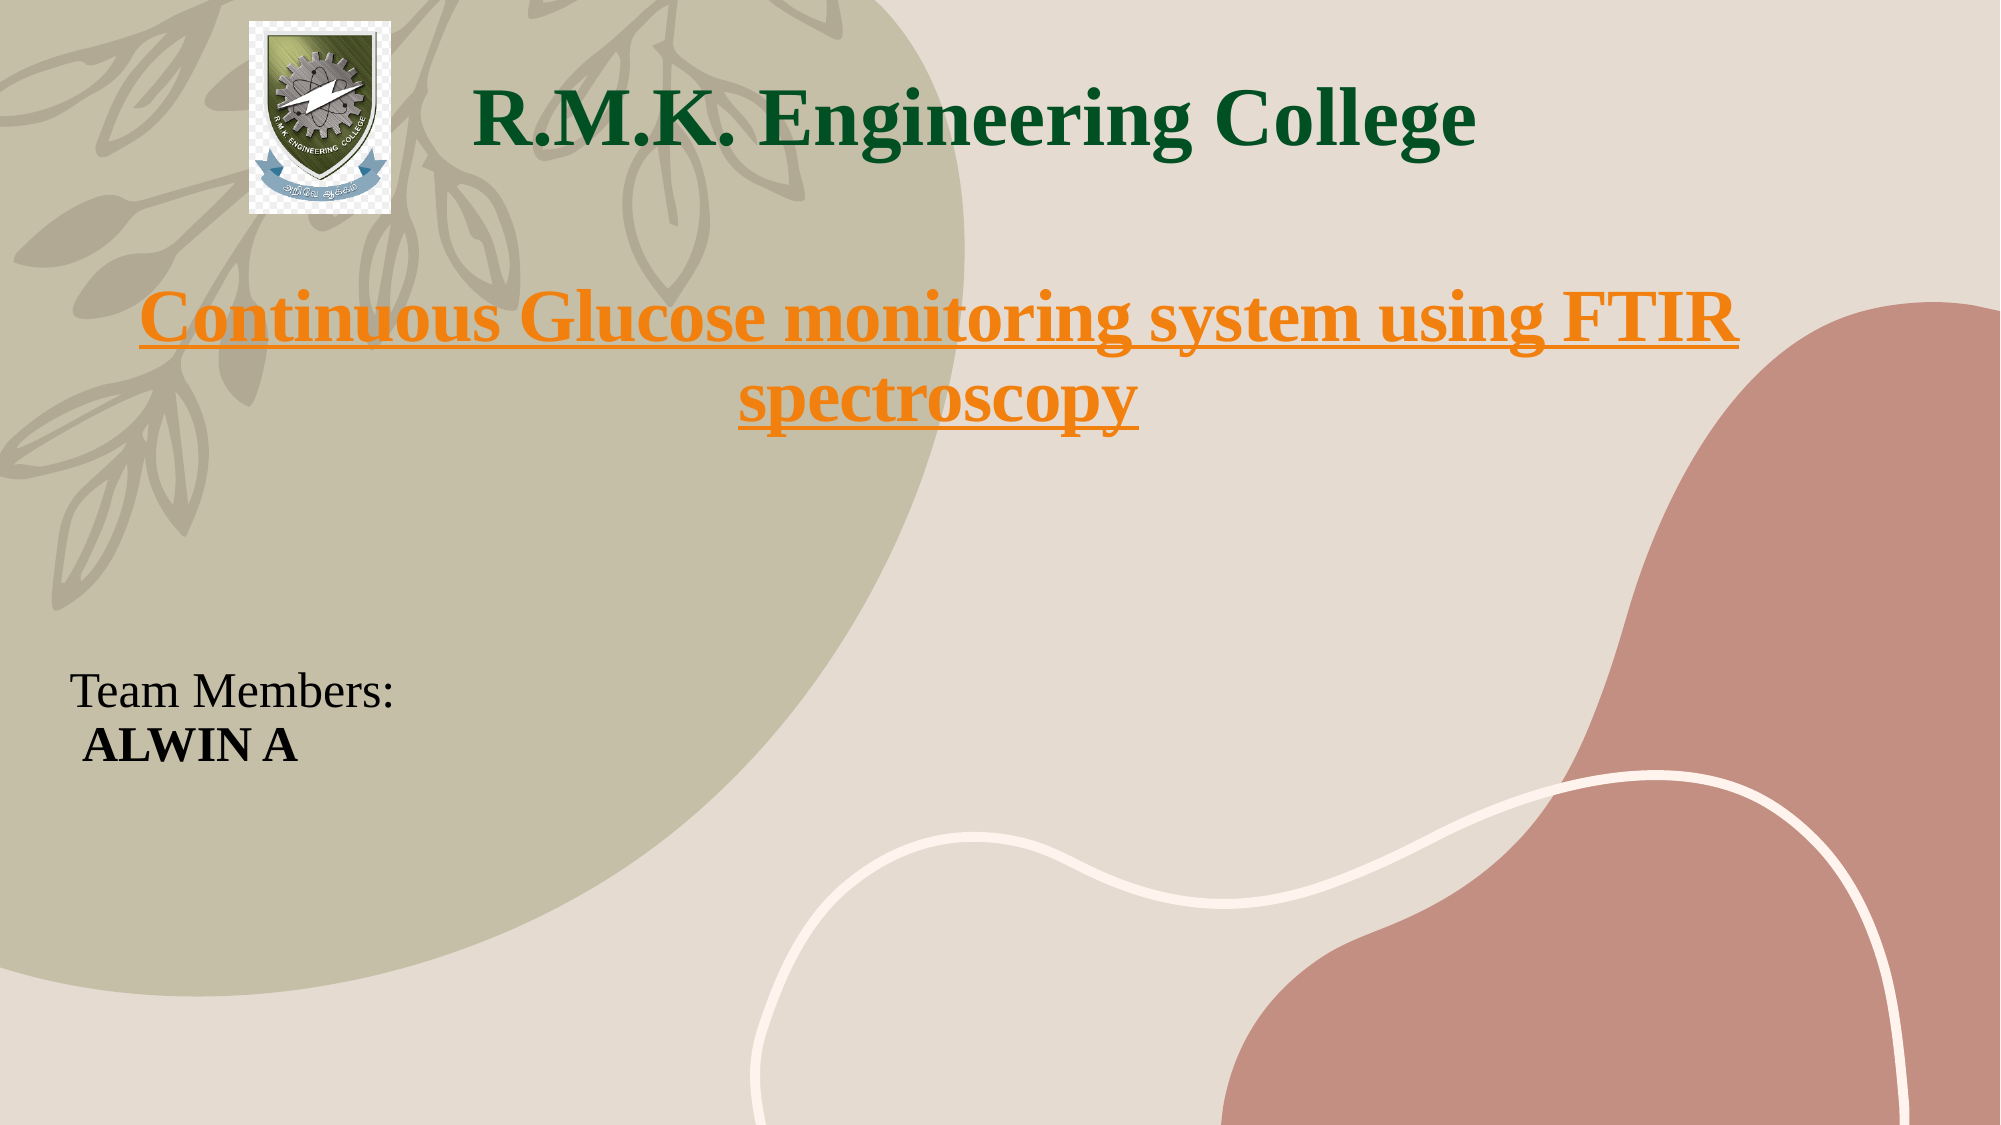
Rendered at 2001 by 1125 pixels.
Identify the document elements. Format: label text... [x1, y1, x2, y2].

text_box R.M.K. Engineering College [457, 54, 1795, 370]
subtitle Team Members: ALWIN A [54, 657, 1555, 929]
title Continuous Glucose monitoring system using FTIR spectroscopy [83, 265, 1795, 446]
picture [249, 21, 391, 214]
